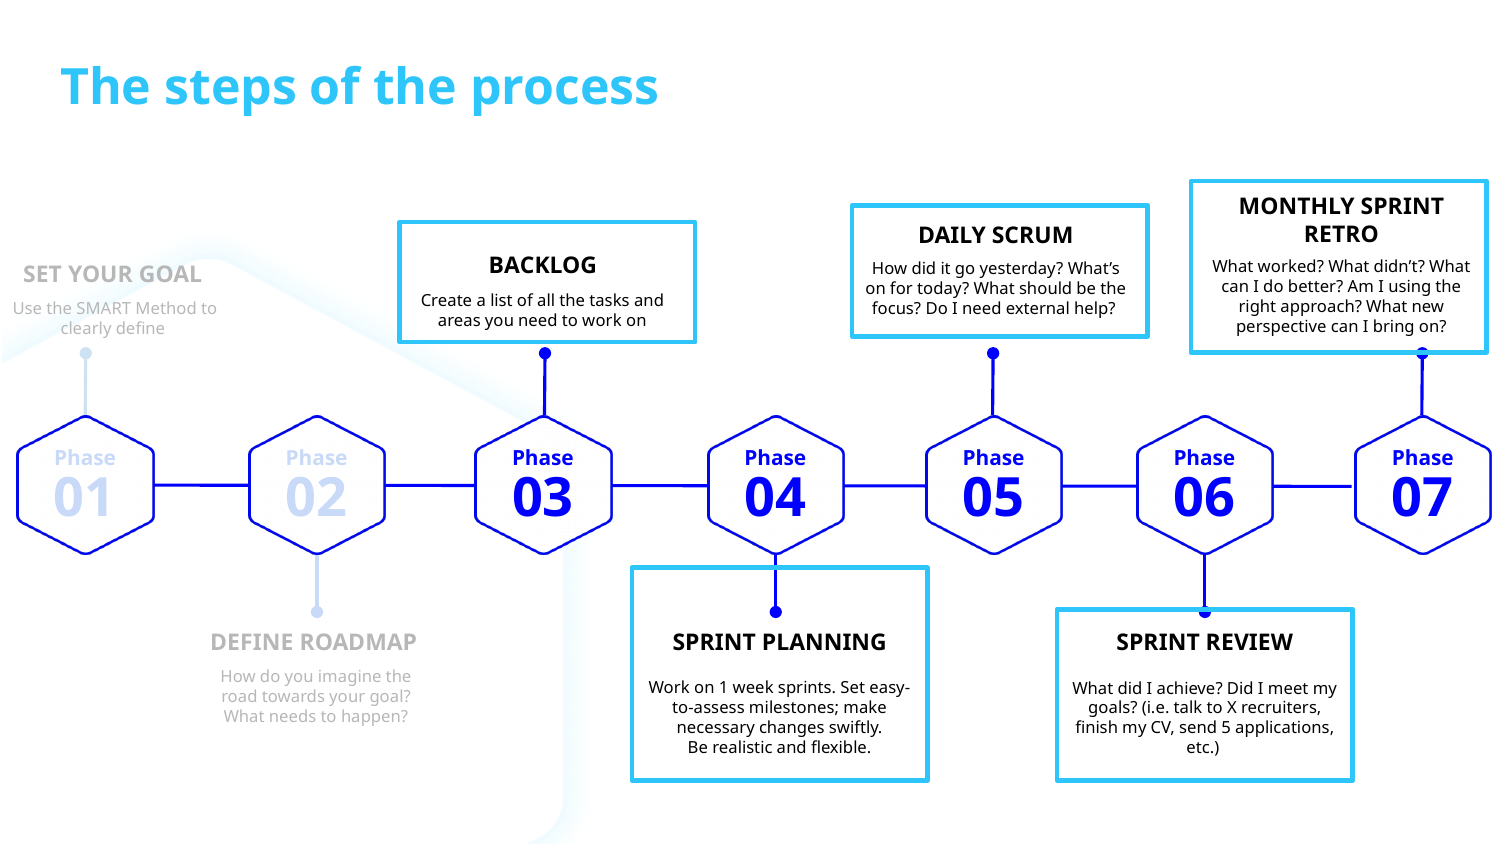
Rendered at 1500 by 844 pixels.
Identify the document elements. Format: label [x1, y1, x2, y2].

text_box [264, 442, 369, 523]
text_box [941, 442, 1046, 523]
text_box [491, 442, 595, 523]
text_box [33, 442, 137, 523]
picture [2, 0, 1498, 844]
text_box [1152, 442, 1257, 523]
text_box [192, 619, 440, 741]
text_box [723, 442, 827, 523]
text_box [0, 252, 239, 374]
text_box [1371, 442, 1475, 523]
